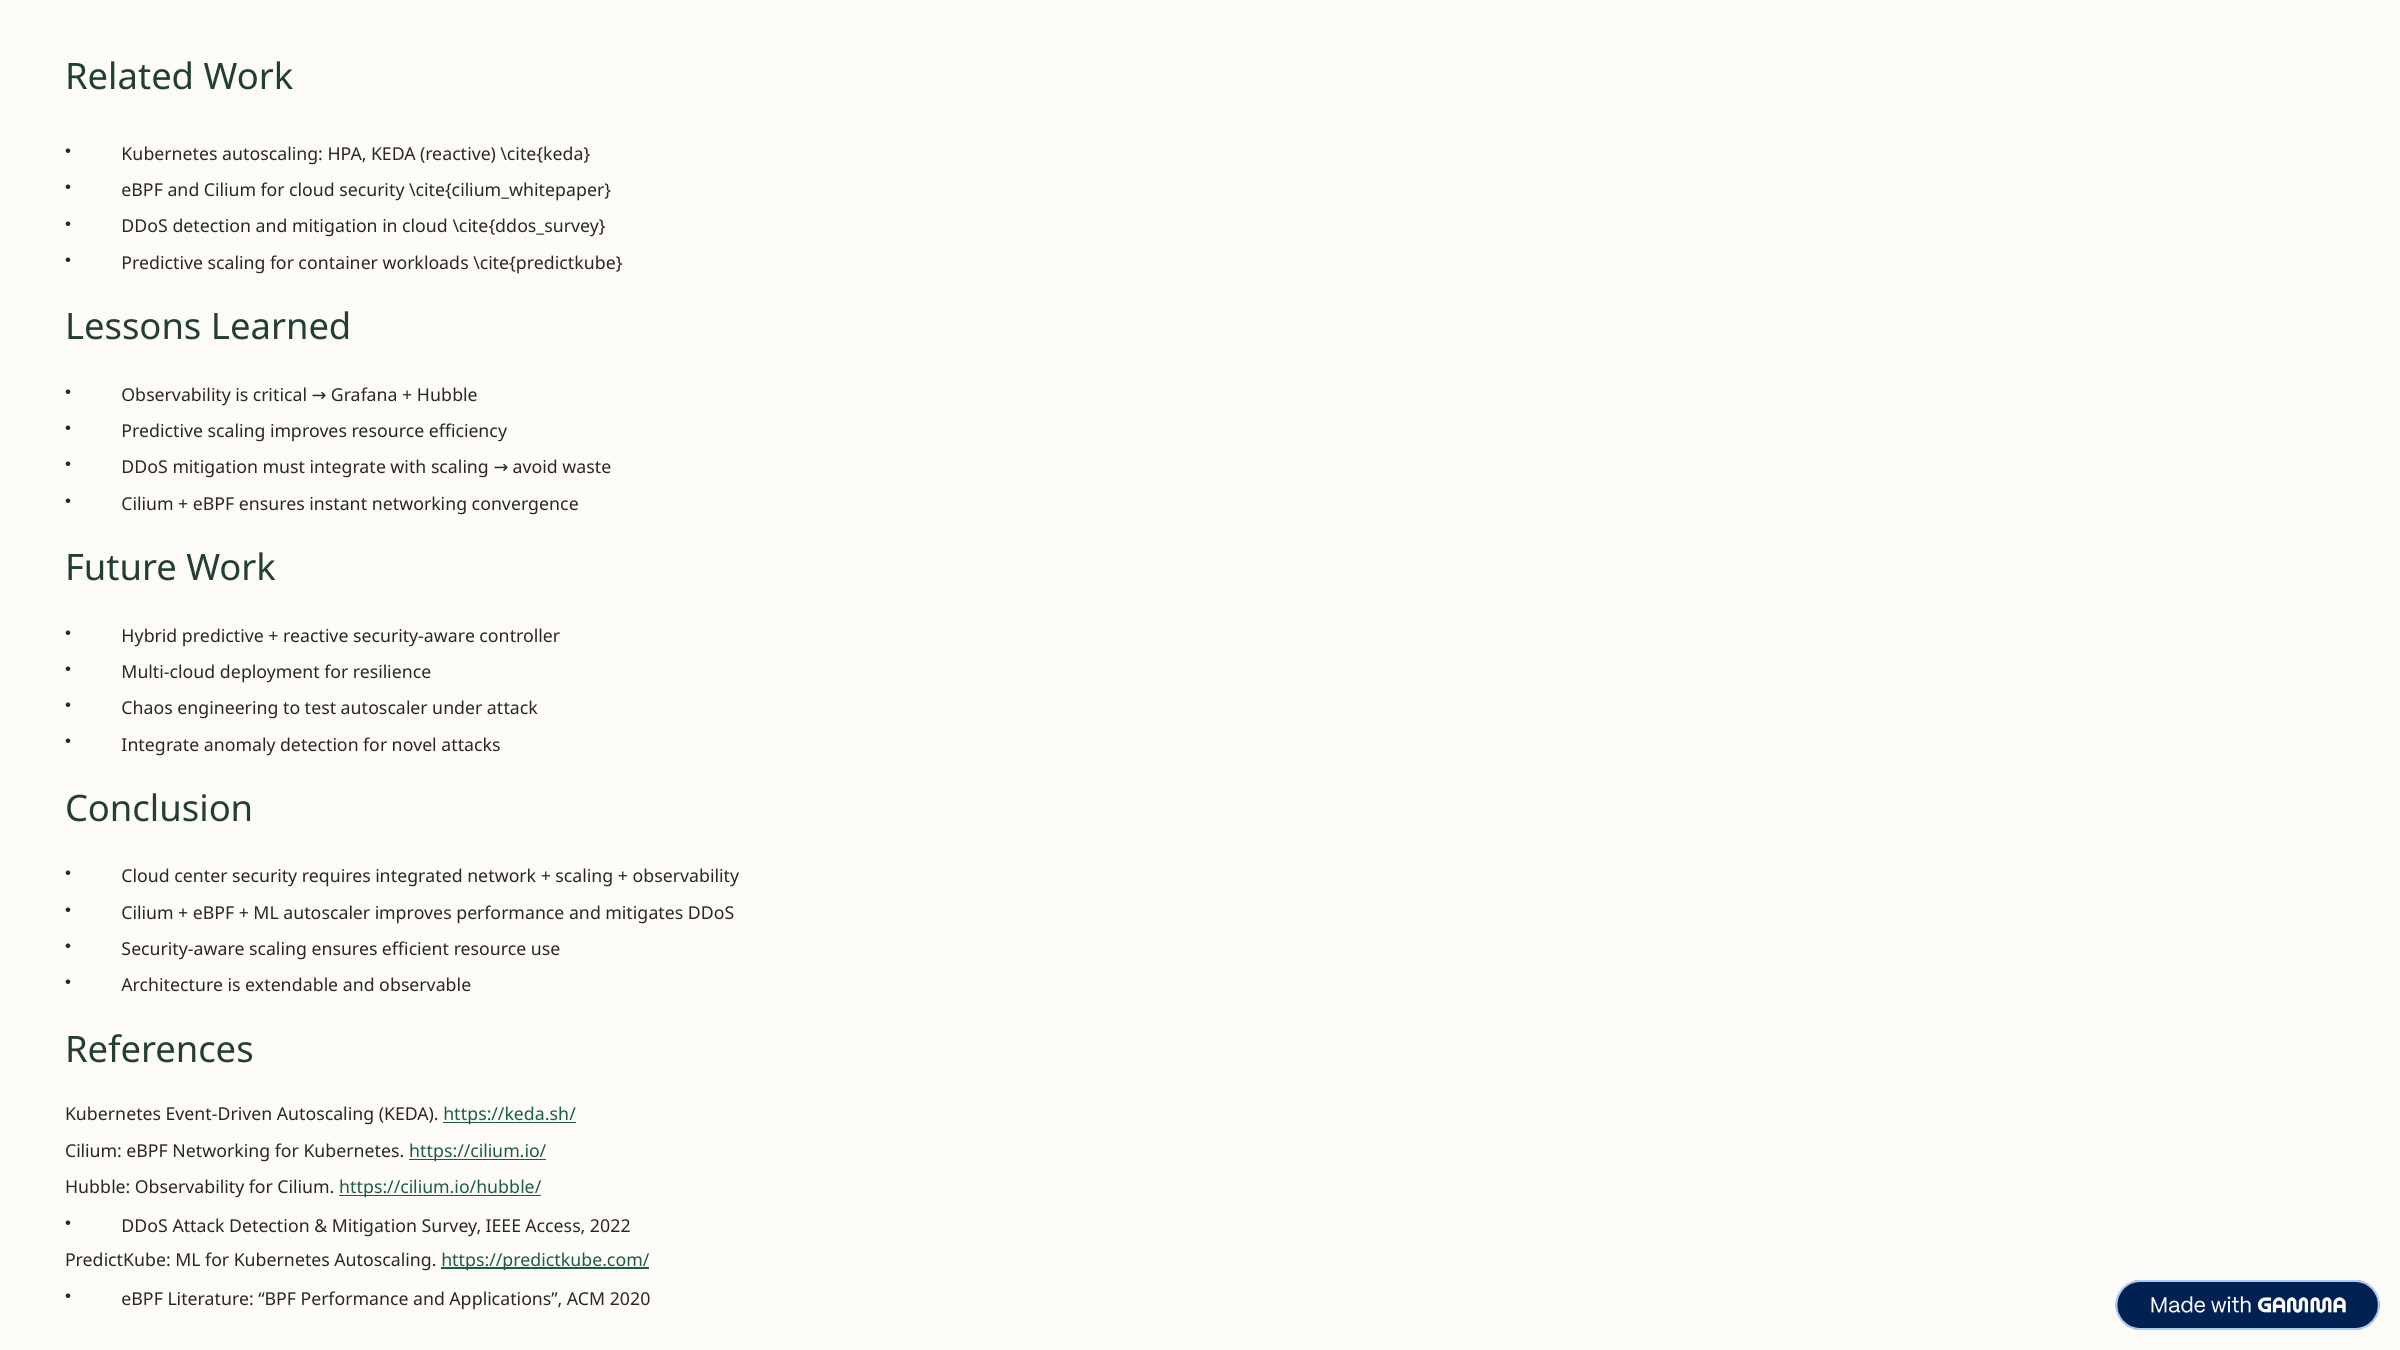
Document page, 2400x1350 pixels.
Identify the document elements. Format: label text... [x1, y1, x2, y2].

text_box DDoS detection and mitigation in cloud \cite{ddos_survey} [65, 207, 2335, 238]
text_box DDoS Attack Detection & Mitigation Survey, IEEE Access, 2022 [65, 1207, 2335, 1237]
text_box Predictive scaling improves resource efficiency [65, 411, 2335, 442]
text_box Kubernetes autoscaling: HPA, KEDA (reactive) \cite{keda} [65, 134, 2335, 165]
text_box Lessons Learned [65, 301, 438, 348]
text_box DDoS mitigation must integrate with scaling → avoid waste [65, 448, 2335, 478]
text_box eBPF and Cilium for cloud security \cite{cilium_whitepaper} [65, 171, 2335, 201]
text_box Hybrid predictive + reactive security-aware controller [65, 616, 2335, 647]
text_box Future Work [65, 542, 438, 589]
text_box Architecture is extendable and observable [65, 966, 2335, 996]
text_box Cilium + eBPF ensures instant networking convergence [65, 484, 2335, 515]
picture [2106, 1271, 2389, 1339]
text_box Observability is critical → Grafana + Hubble [65, 375, 2335, 406]
text_box Predictive scaling for container workloads \cite{predictkube} [65, 243, 2335, 274]
text_box Chaos engineering to test autoscaler under attack [65, 689, 2335, 719]
text_box Hubble: Observability for Cilium. https://cilium.io/hubble/ [65, 1170, 2335, 1201]
text_box References [65, 1023, 438, 1071]
text_box eBPF Literature: “BPF Performance and Applications”, ACM 2020 [65, 1279, 2335, 1310]
text_box Cilium: eBPF Networking for Kubernetes. https://cilium.io/ [65, 1134, 2335, 1165]
text_box Conclusion [65, 783, 438, 830]
text_box Multi-cloud deployment for resilience [65, 652, 2335, 683]
text_box Cloud center security requires integrated network + scaling + observability [65, 857, 2335, 888]
text_box Cilium + eBPF + ML autoscaler improves performance and mitigates DDoS [65, 893, 2335, 924]
text_box Integrate anomaly detection for novel attacks [65, 725, 2335, 756]
text_box Related Work [65, 51, 438, 98]
text_box Kubernetes Event-Driven Autoscaling (KEDA). https://keda.sh/ [65, 1098, 2335, 1128]
text_box PredictKube: ML for Kubernetes Autoscaling. https://predictkube.com/ [65, 1243, 2335, 1274]
text_box Security-aware scaling ensures efficient resource use [65, 929, 2335, 960]
